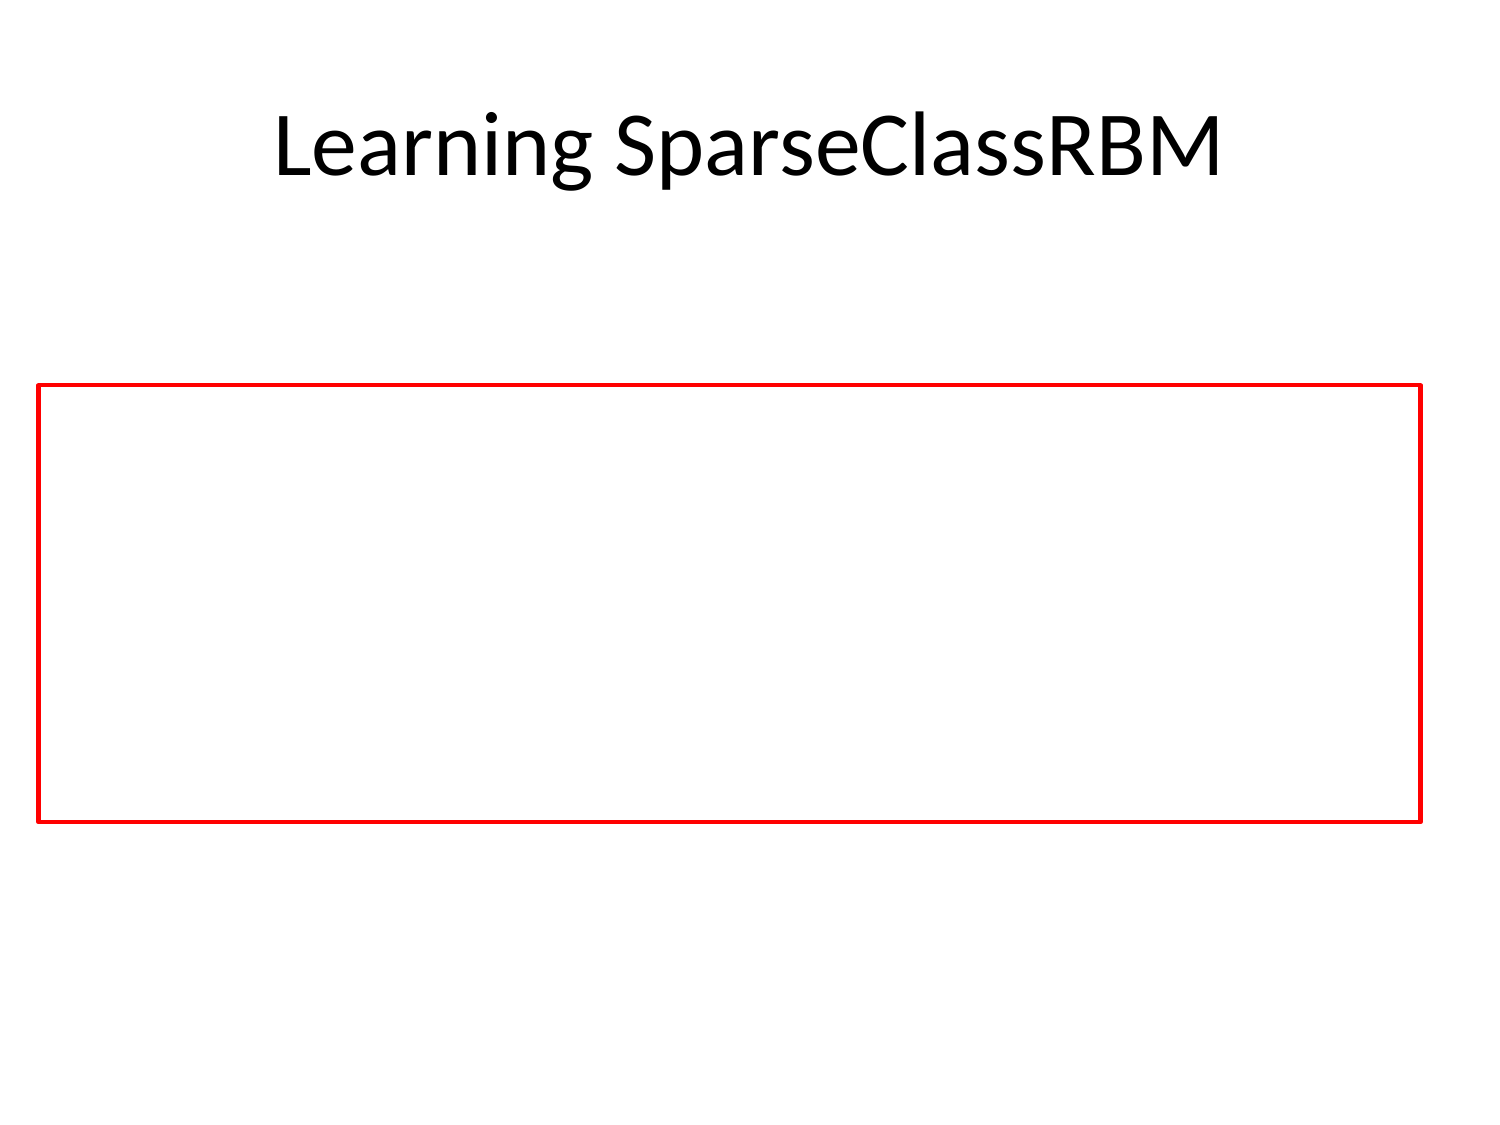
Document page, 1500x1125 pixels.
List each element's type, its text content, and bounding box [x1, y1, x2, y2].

title Learning SparseClassRBM [75, 45, 1425, 233]
text_box [36, 383, 1423, 824]
